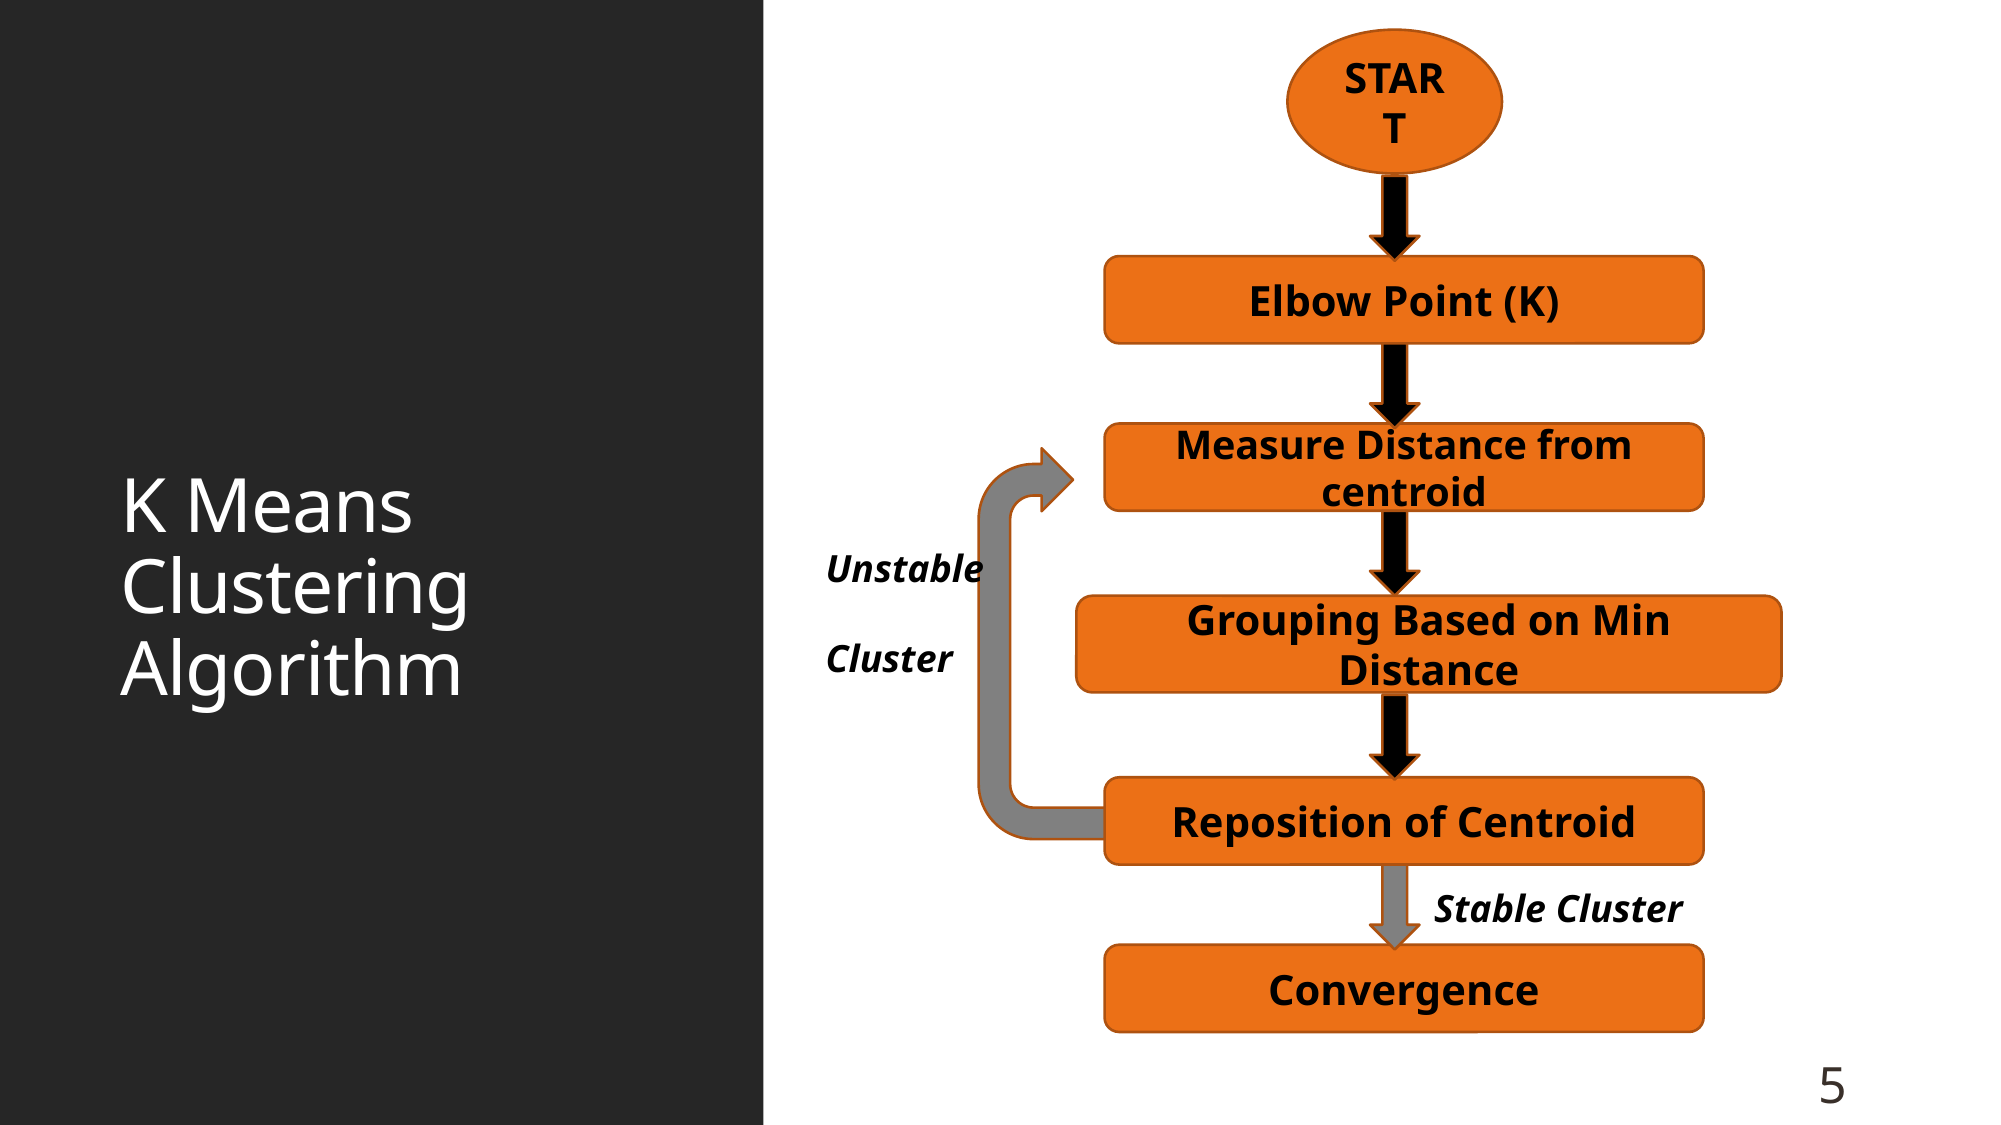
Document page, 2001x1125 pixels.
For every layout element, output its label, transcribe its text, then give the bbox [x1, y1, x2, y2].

text_box Stable Cluster [1419, 877, 1798, 938]
text_box [1368, 509, 1421, 597]
text_box START [1286, 28, 1504, 175]
text_box [977, 447, 1106, 841]
text_box [1368, 174, 1421, 262]
text_box Elbow Point (K) [1103, 254, 1705, 345]
text_box Grouping Based on Min Distance [1074, 594, 1783, 694]
text_box [1368, 342, 1421, 430]
text_box Convergence [1103, 943, 1705, 1034]
text_box Unstable Cluster [810, 537, 1001, 688]
title K Means Clustering Algorithm [105, 128, 683, 719]
text_box Measure Distance from centroid [1103, 422, 1705, 513]
slide_number 5 [1803, 1057, 1932, 1118]
text_box [1368, 693, 1421, 781]
text_box [1368, 863, 1419, 951]
text_box Reposition of Centroid [1103, 775, 1705, 866]
